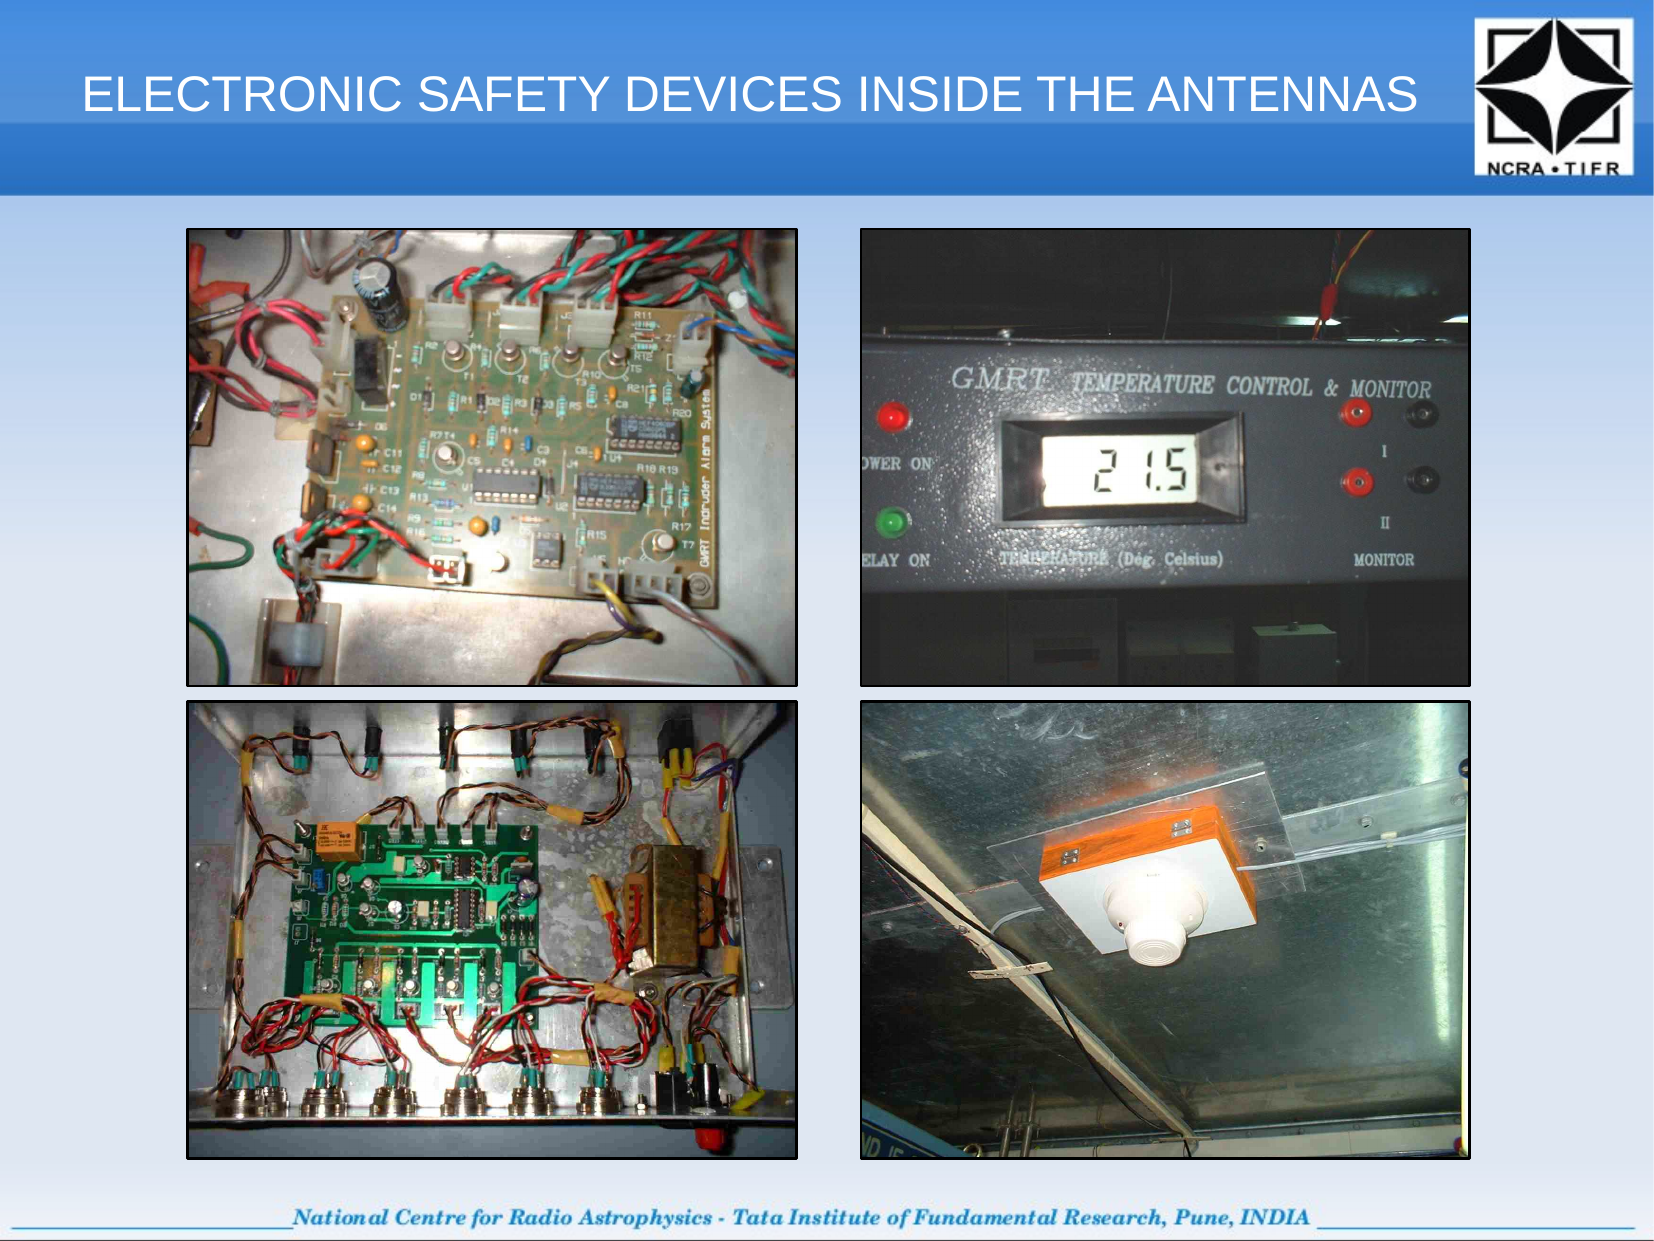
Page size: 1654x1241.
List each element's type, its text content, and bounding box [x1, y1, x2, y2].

text_box ELECTRONIC SAFETY DEVICES INSIDE THE ANTENNAS [63, 53, 1438, 129]
picture [0, 0, 1654, 1241]
